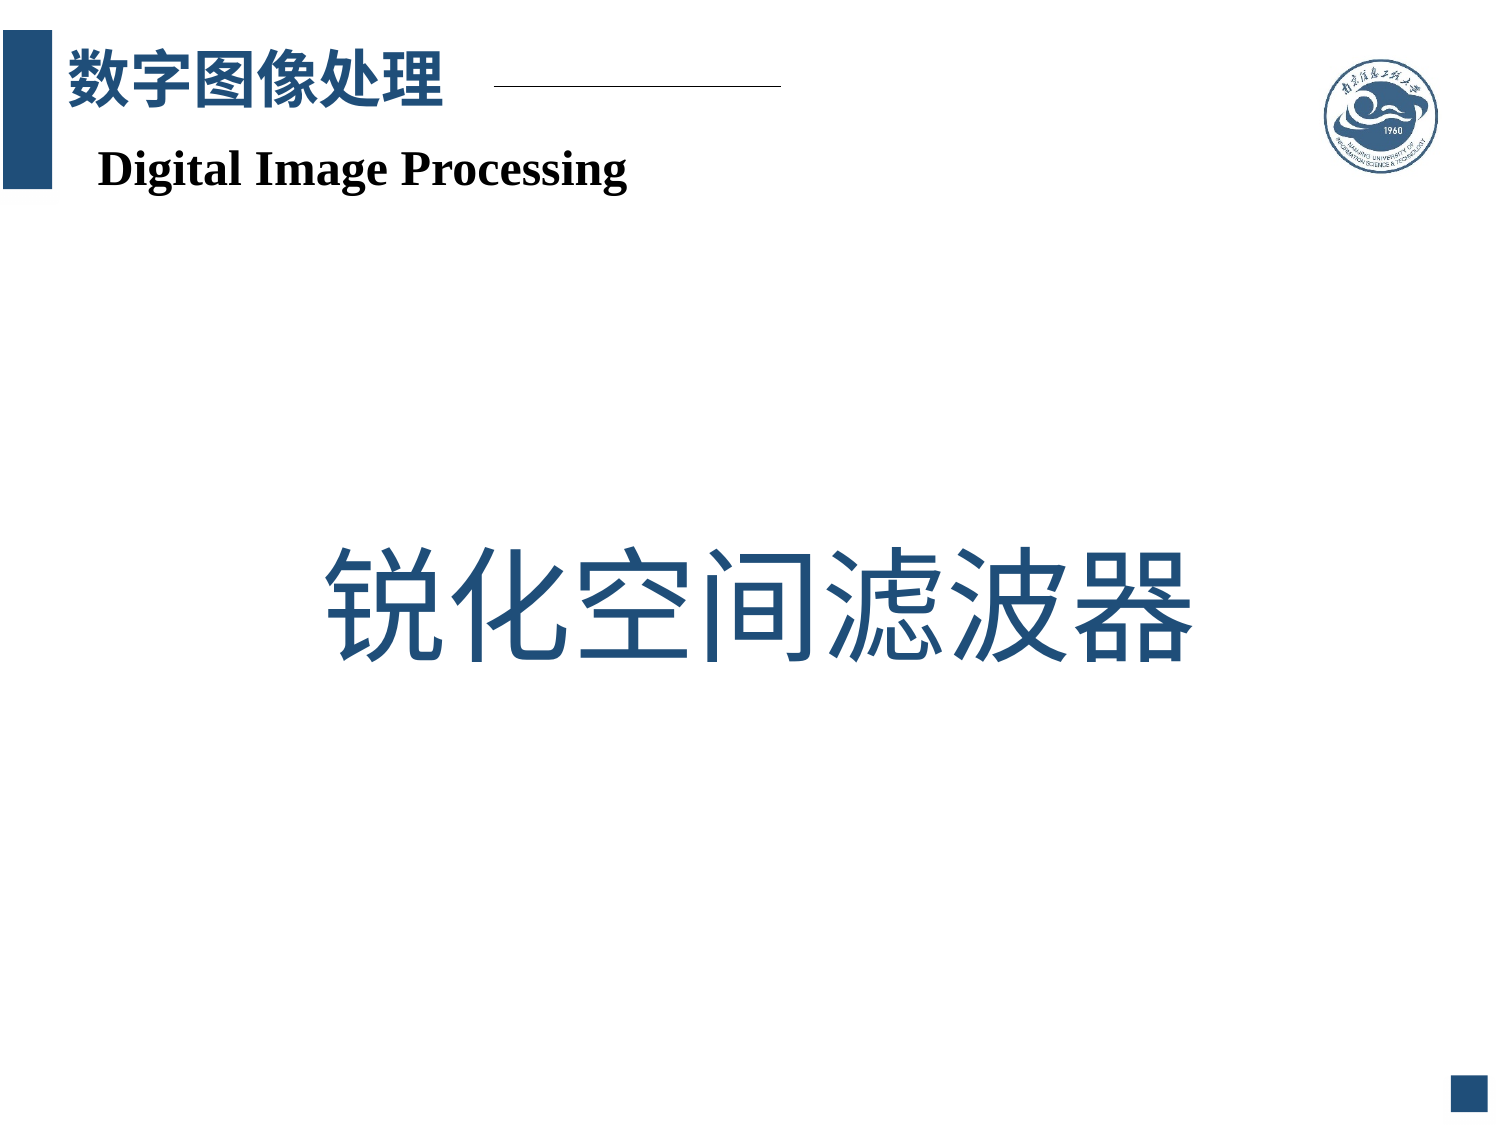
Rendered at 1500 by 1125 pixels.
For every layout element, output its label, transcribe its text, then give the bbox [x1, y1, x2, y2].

picture [1308, 44, 1452, 185]
text_box 数字图像处理 [52, 16, 501, 148]
text_box [1450, 1074, 1489, 1113]
text_box Digital Image Processing [82, 102, 759, 236]
text_box 锐化空间滤波器 [307, 519, 1212, 685]
text_box [2, 29, 53, 190]
